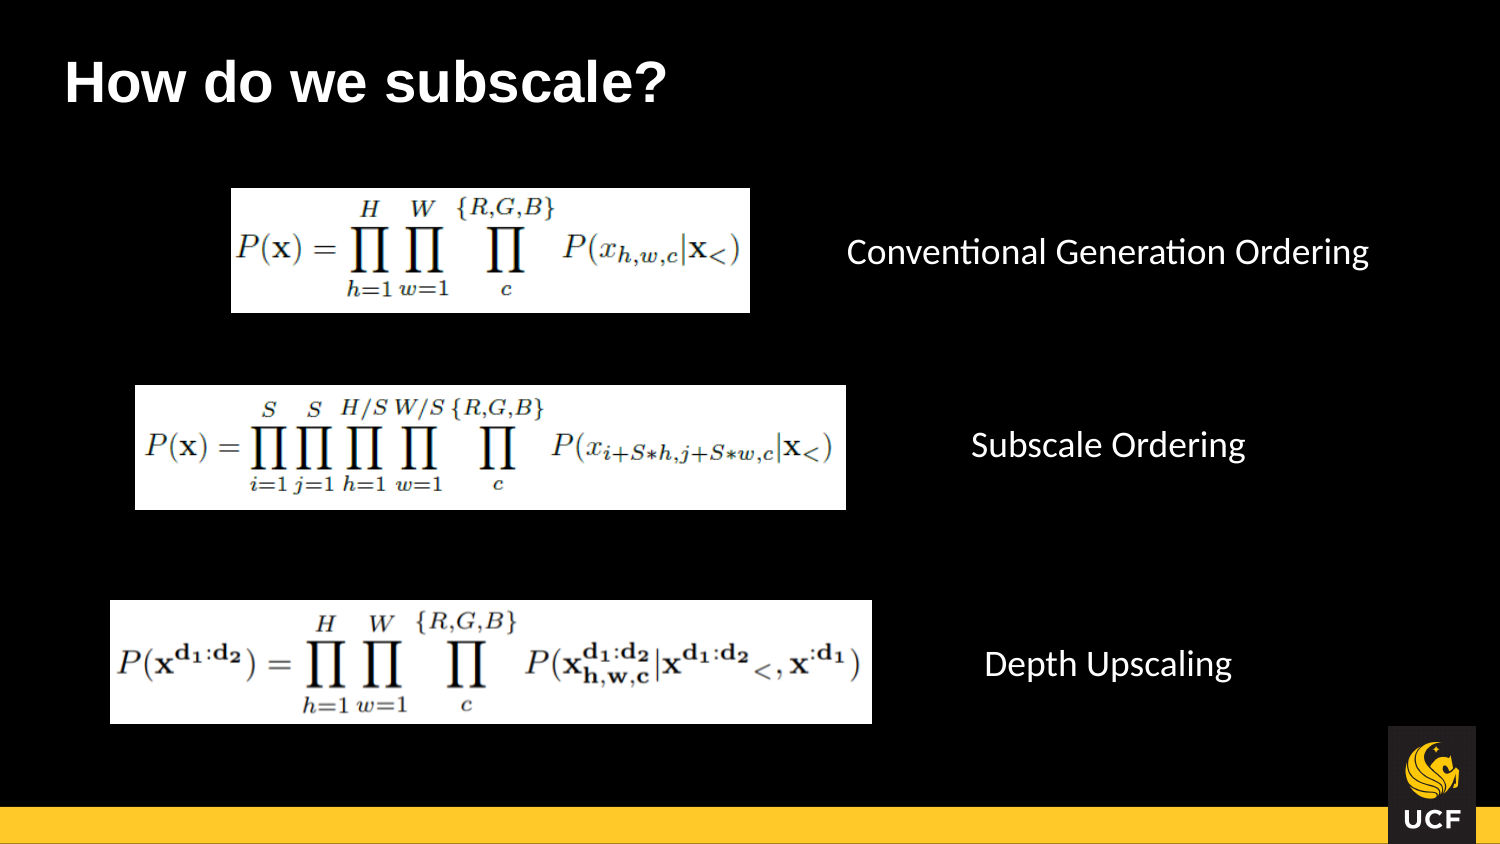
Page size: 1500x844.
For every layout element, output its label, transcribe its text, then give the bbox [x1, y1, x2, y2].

picture [231, 188, 750, 313]
text_box [0, 806, 1388, 844]
picture [110, 600, 872, 724]
picture [1388, 726, 1476, 844]
text_box How do we subscale? [49, 44, 709, 128]
text_box [1476, 806, 1500, 844]
text_box Conventional Generation Ordering [832, 220, 1385, 280]
picture [135, 385, 846, 510]
text_box Depth Upscaling [969, 632, 1248, 692]
text_box Subscale Ordering [956, 412, 1262, 473]
